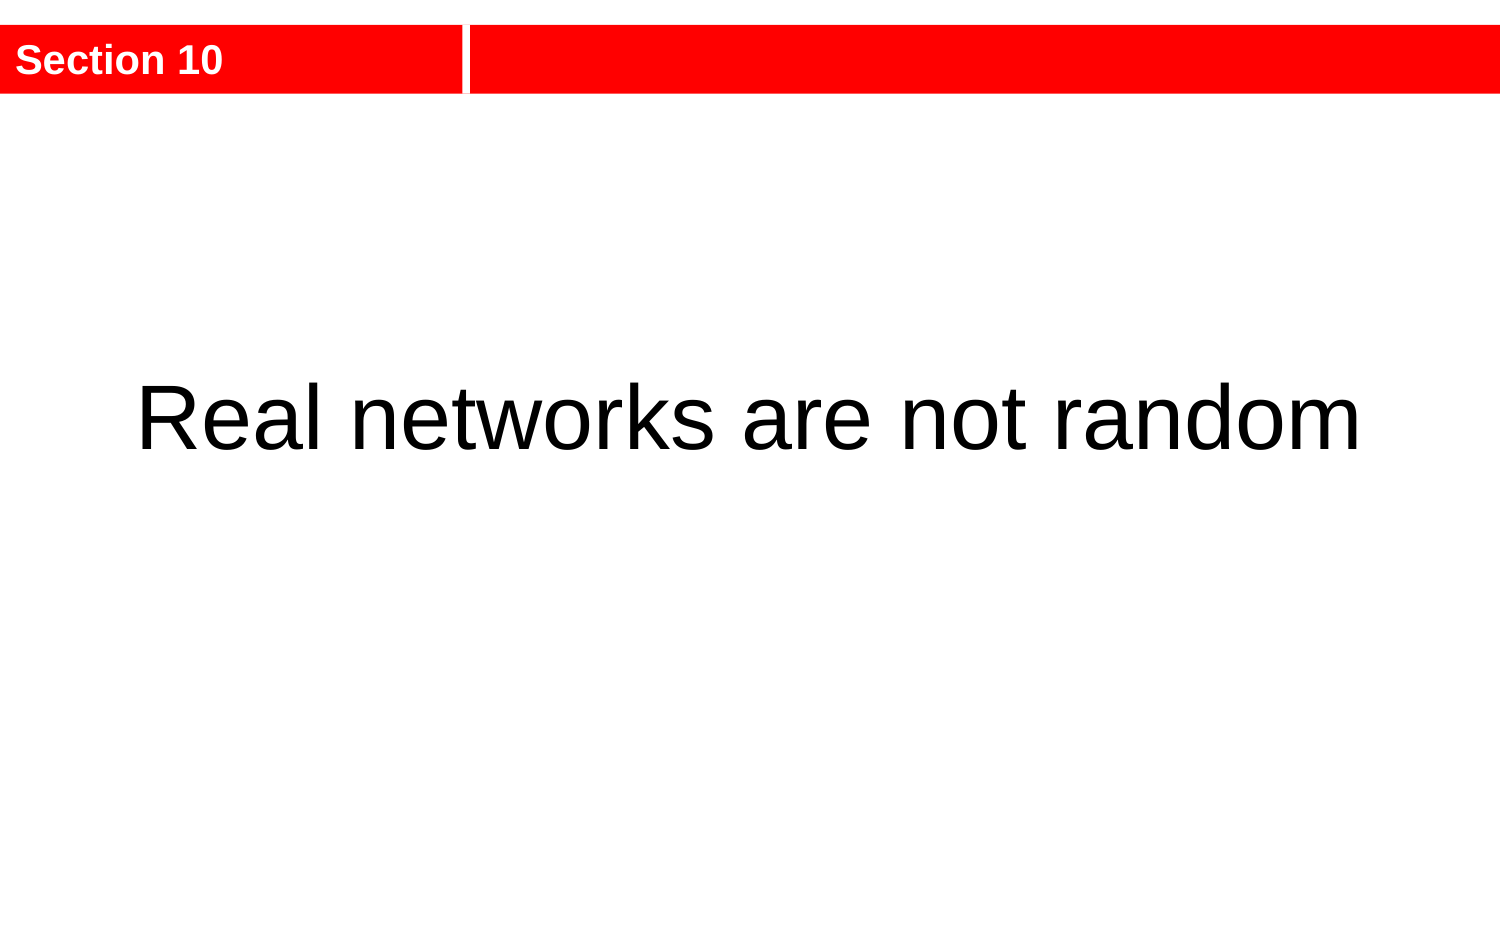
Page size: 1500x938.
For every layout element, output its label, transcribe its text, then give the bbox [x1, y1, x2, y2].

text_box Real networks are not random [0, 349, 1500, 585]
text_box Section 10 [0, 24, 462, 94]
text_box Section 10 [470, 24, 1500, 94]
text_box [462, 24, 470, 94]
